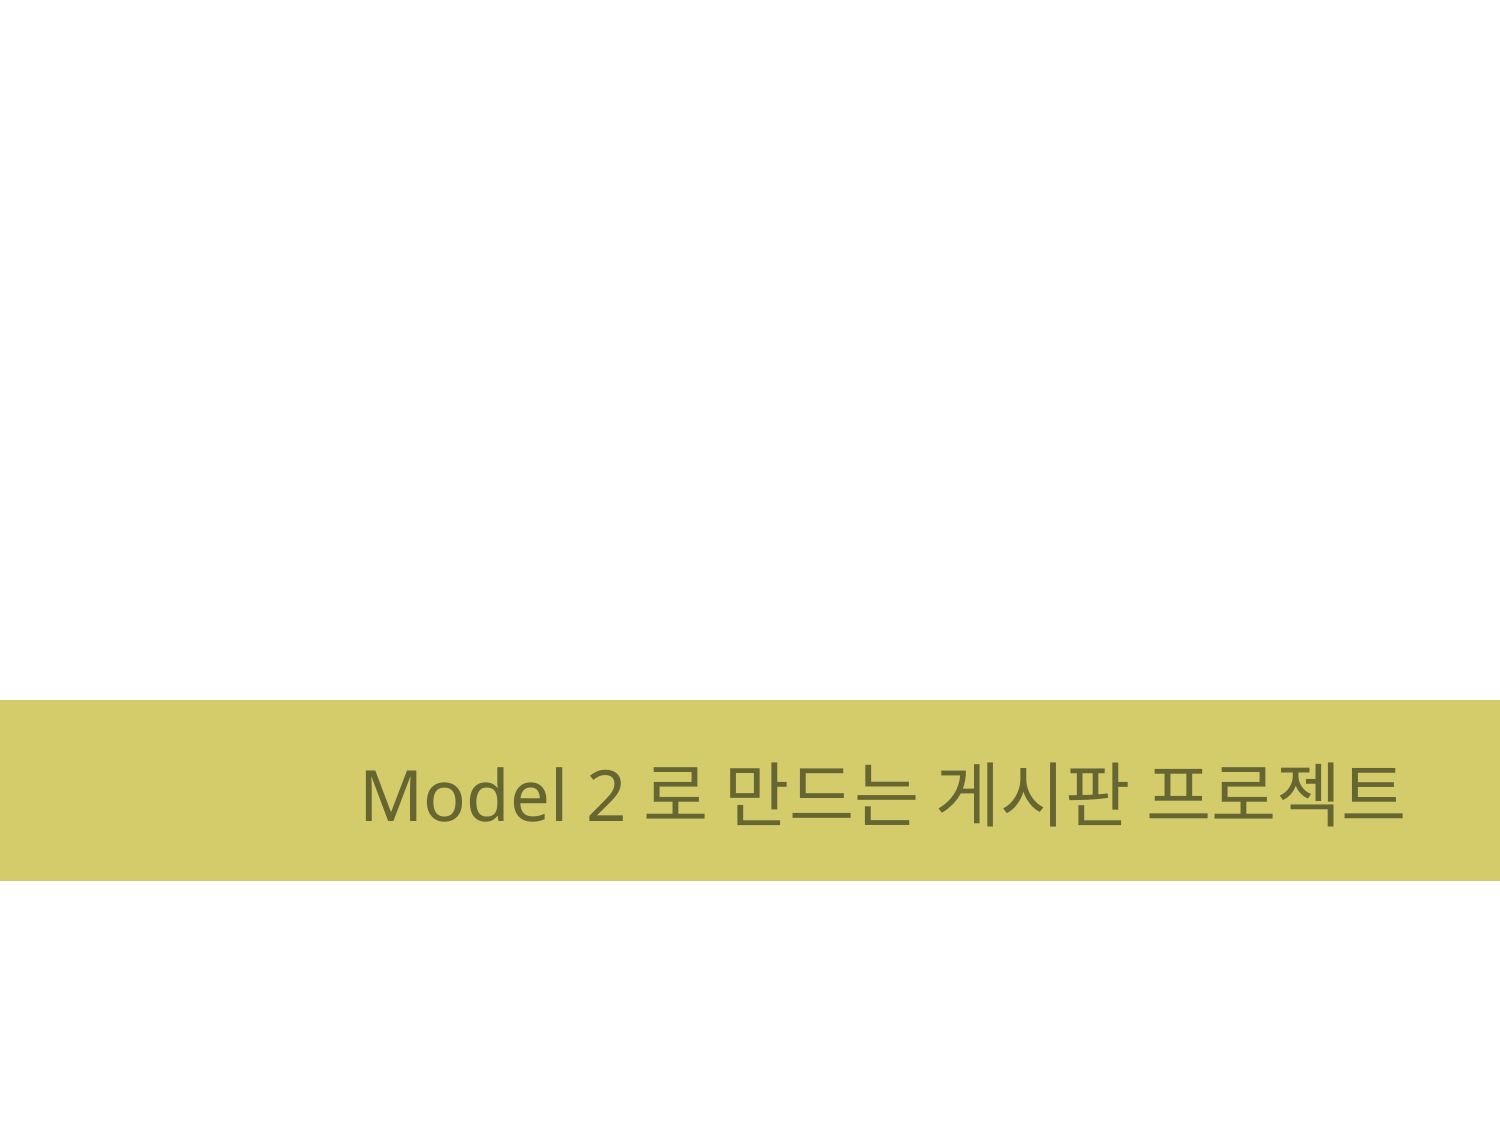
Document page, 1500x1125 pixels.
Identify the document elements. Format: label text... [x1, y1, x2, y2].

text_box [0, 698, 1500, 883]
text_box Model 2로 만드는 게시판 프로젝트 [359, 764, 1407, 843]
